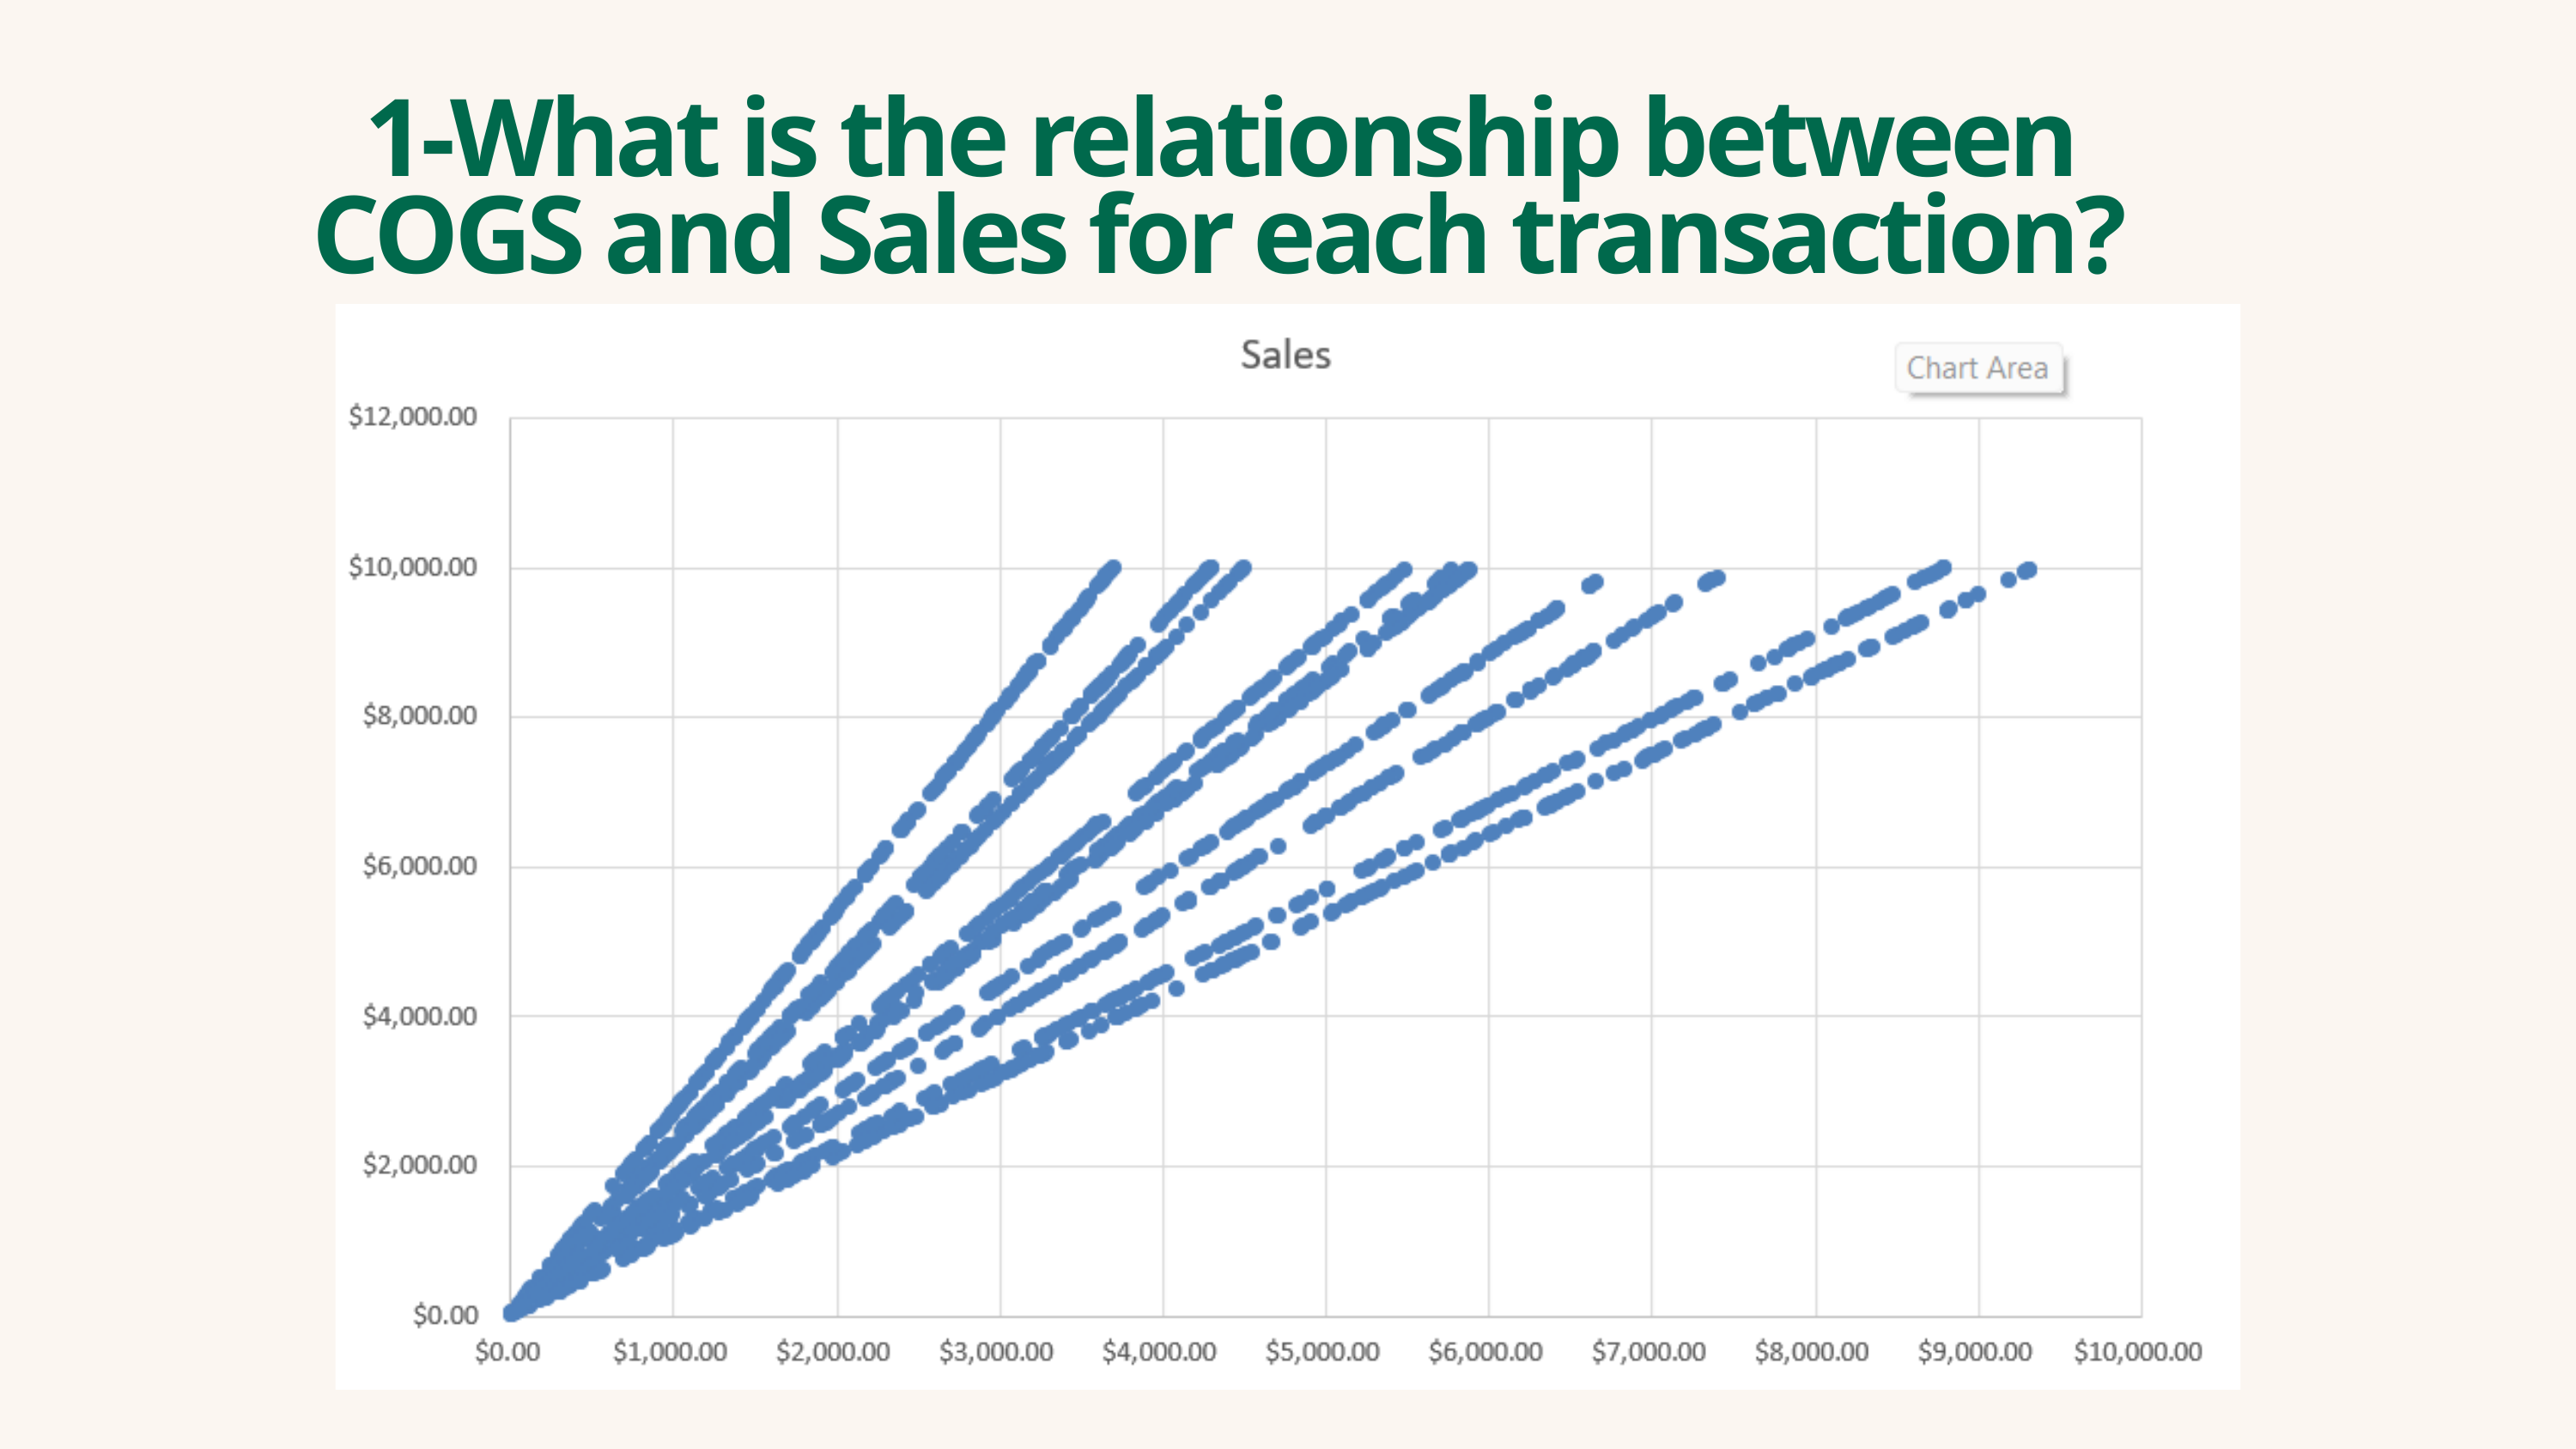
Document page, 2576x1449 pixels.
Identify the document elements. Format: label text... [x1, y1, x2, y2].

text_box 1-What is the relationship between COGS and Sales for each transaction? [267, 101, 2172, 295]
text_box [335, 304, 2241, 1390]
